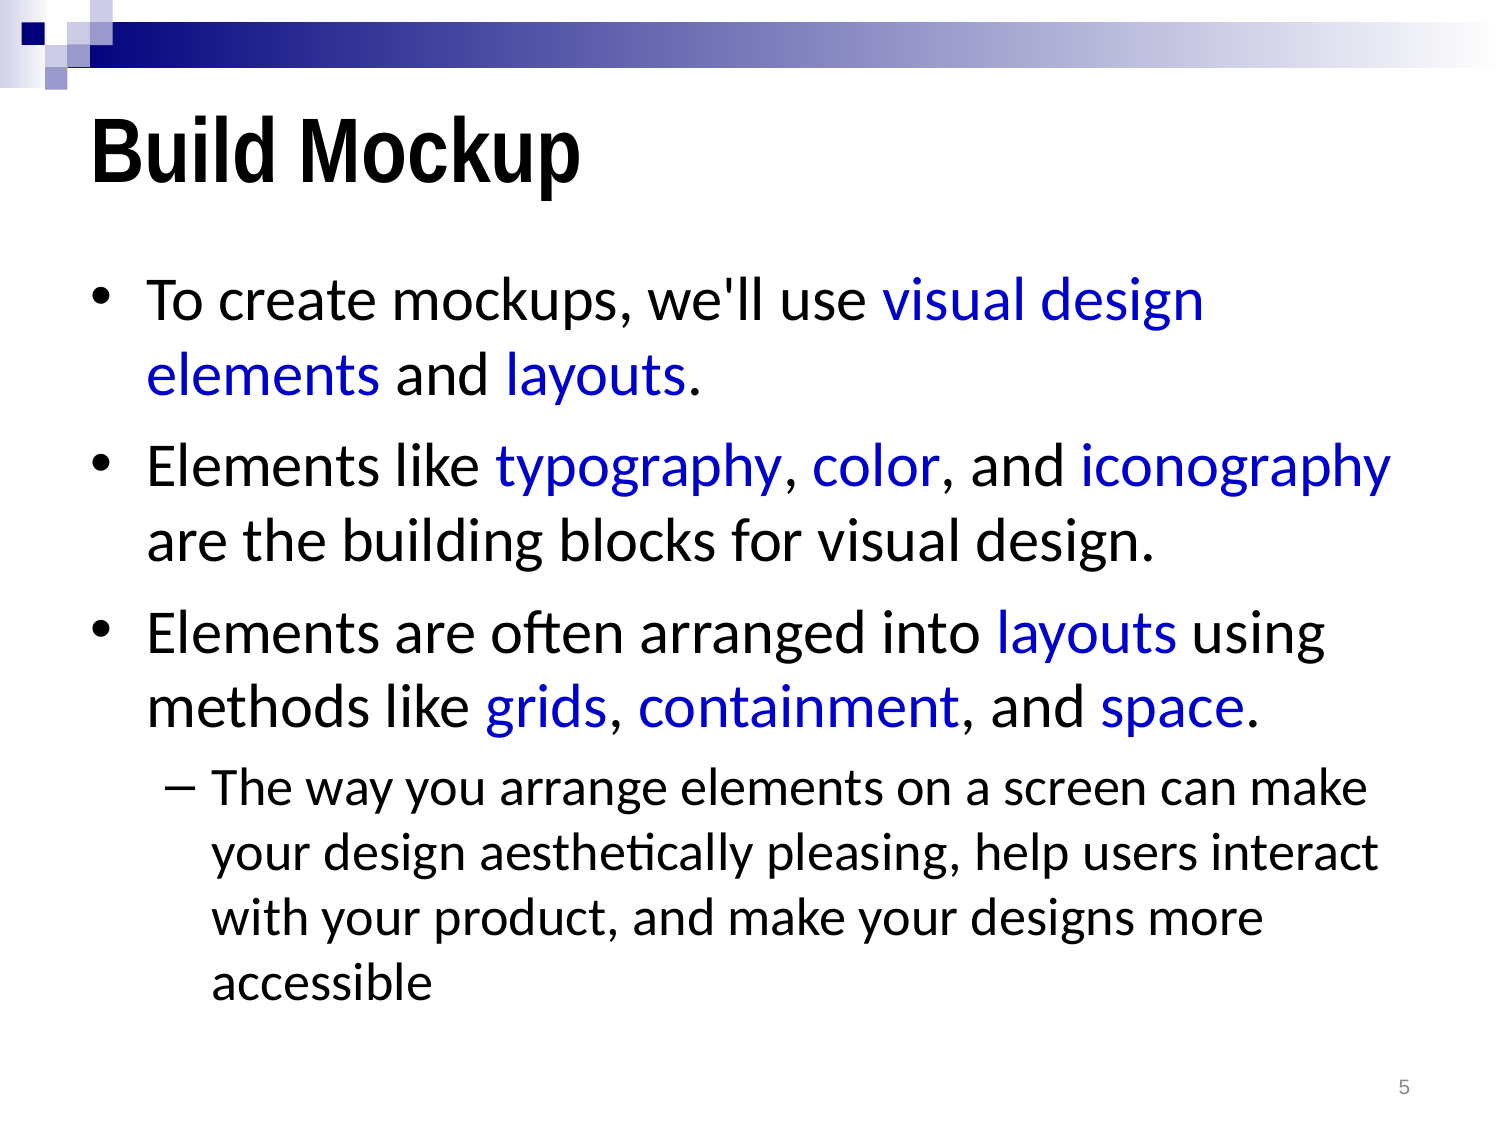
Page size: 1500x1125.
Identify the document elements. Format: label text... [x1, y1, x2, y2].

slide_number 5 [1074, 1059, 1425, 1113]
title Build Mockup [75, 67, 1425, 225]
list To create mockups, we'll use visual design elements and layouts. Elements like typography, color, and iconography are the building blocks for visual design. Elements are often arranged into layouts using methods like grids, containment, and space. The way you arrange elements on a screen can make your design aesthetically pleasing, help users interact with your product, and make your designs more accessible [75, 249, 1425, 1038]
